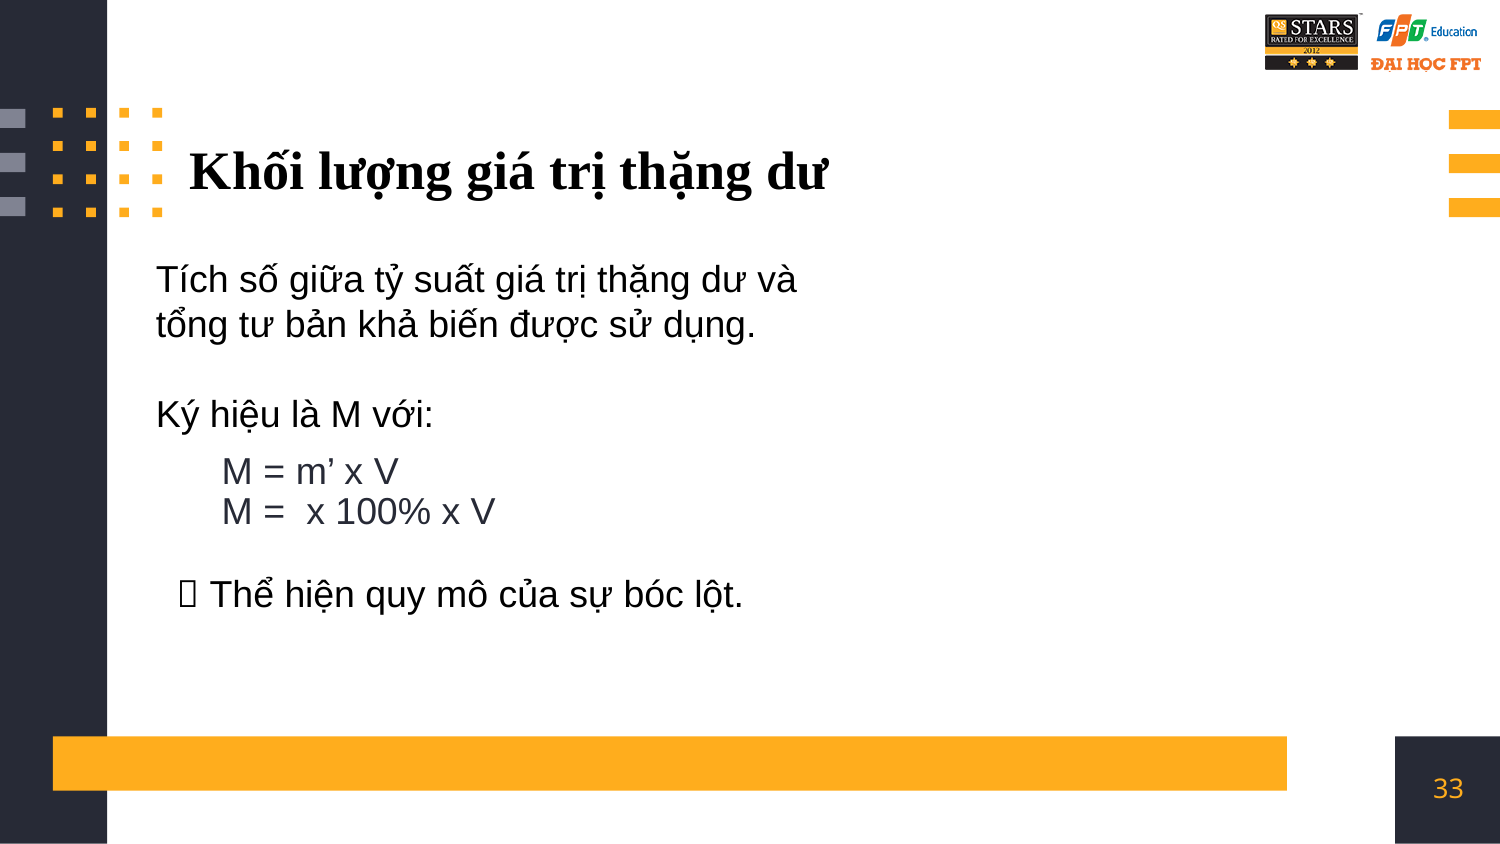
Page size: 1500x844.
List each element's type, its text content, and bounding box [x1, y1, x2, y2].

slide_number 33 [1395, 736, 1500, 844]
text_box Khối lượng giá trị thặng dư [175, 127, 1069, 208]
text_box Tích số giữa tỷ suất giá trị thặng dư và tổng tư bản khả biến được sử dụng. Ký hiệu là M với:  Thể hiện quy mô của sự bóc lột. [141, 247, 892, 623]
picture [1265, 13, 1481, 72]
